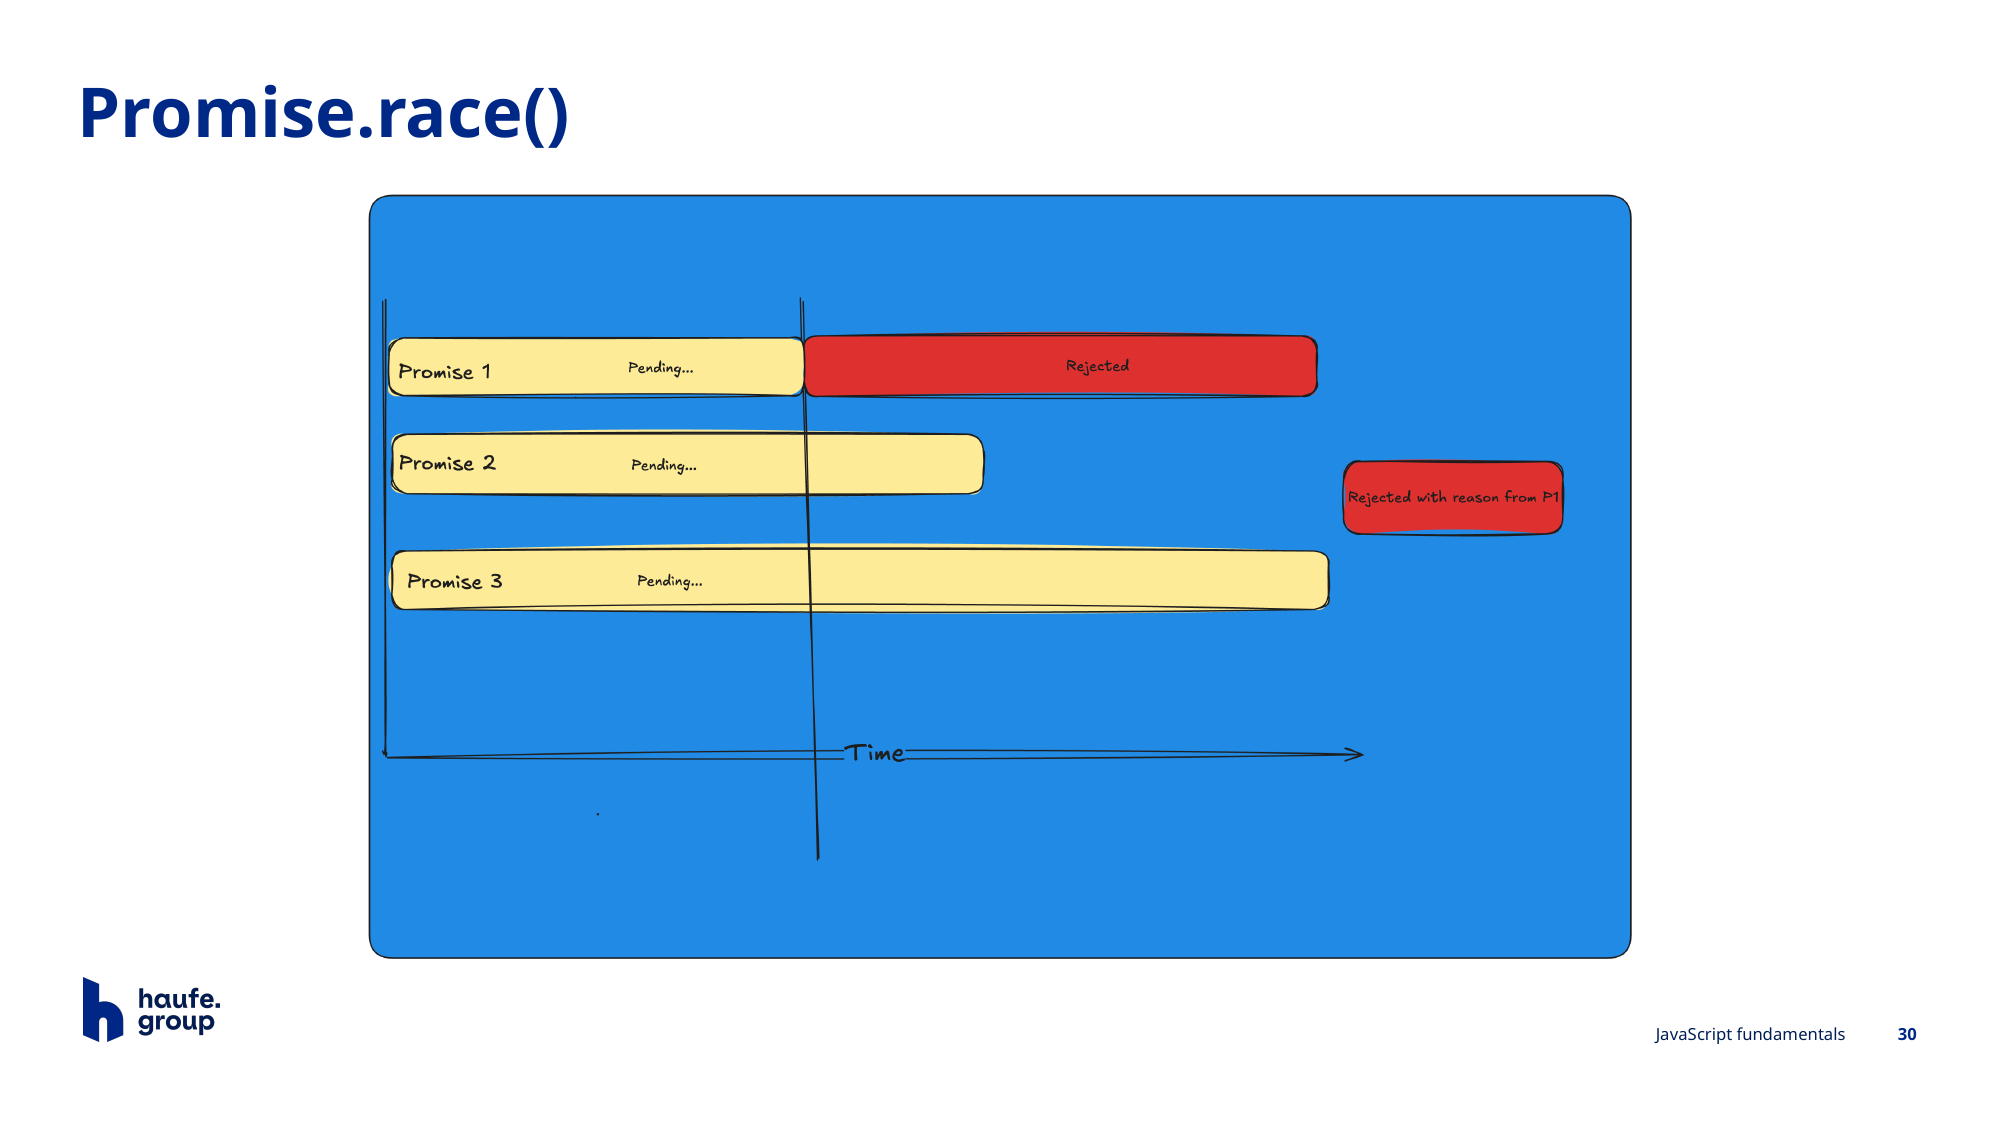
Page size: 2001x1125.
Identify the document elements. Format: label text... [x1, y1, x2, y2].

title Promise.race() [78, 79, 1922, 226]
footer JavaScript fundamentals [1221, 1026, 1846, 1047]
picture [83, 977, 220, 1042]
slide_number 30 [1846, 1026, 1917, 1047]
picture [361, 188, 1638, 965]
